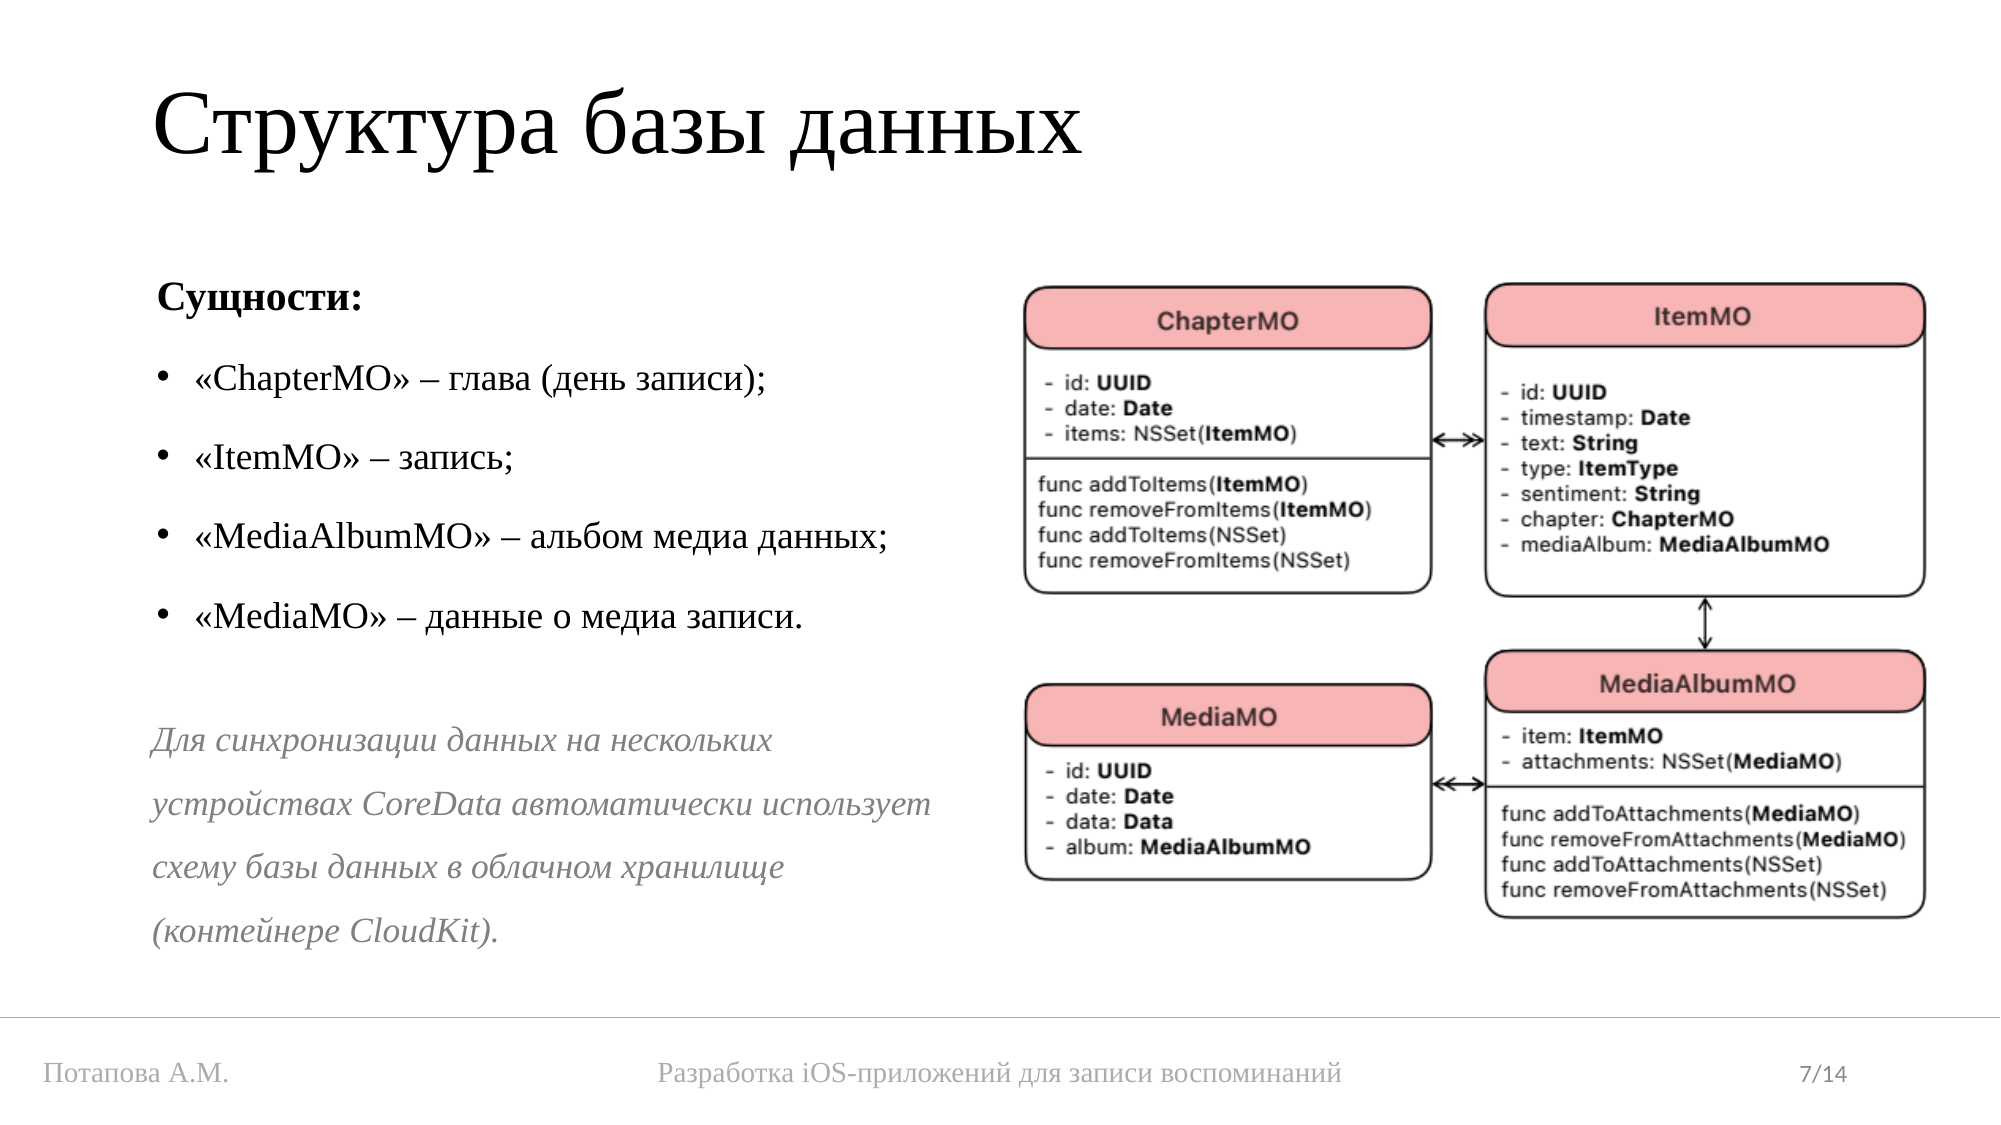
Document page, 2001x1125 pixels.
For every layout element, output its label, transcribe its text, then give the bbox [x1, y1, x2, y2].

picture [1004, 274, 1940, 935]
text_box Для синхронизации данных на нескольких устройствах CoreData автоматически использует схему базы данных в облачном хранилище (контейнере CloudKit). [137, 687, 953, 958]
text_box Разработка iOS-приложений для записи воспоминаний [27, 1044, 1972, 1103]
list Сущности: «ChapterMO» – глава (день записи); «ItemMO» – запись; «MediaAlbumMO» – альбом медиа данных; «MediaMO» – данные о медиа записи. [141, 249, 1000, 745]
title Структура базы данных [137, 0, 1863, 248]
